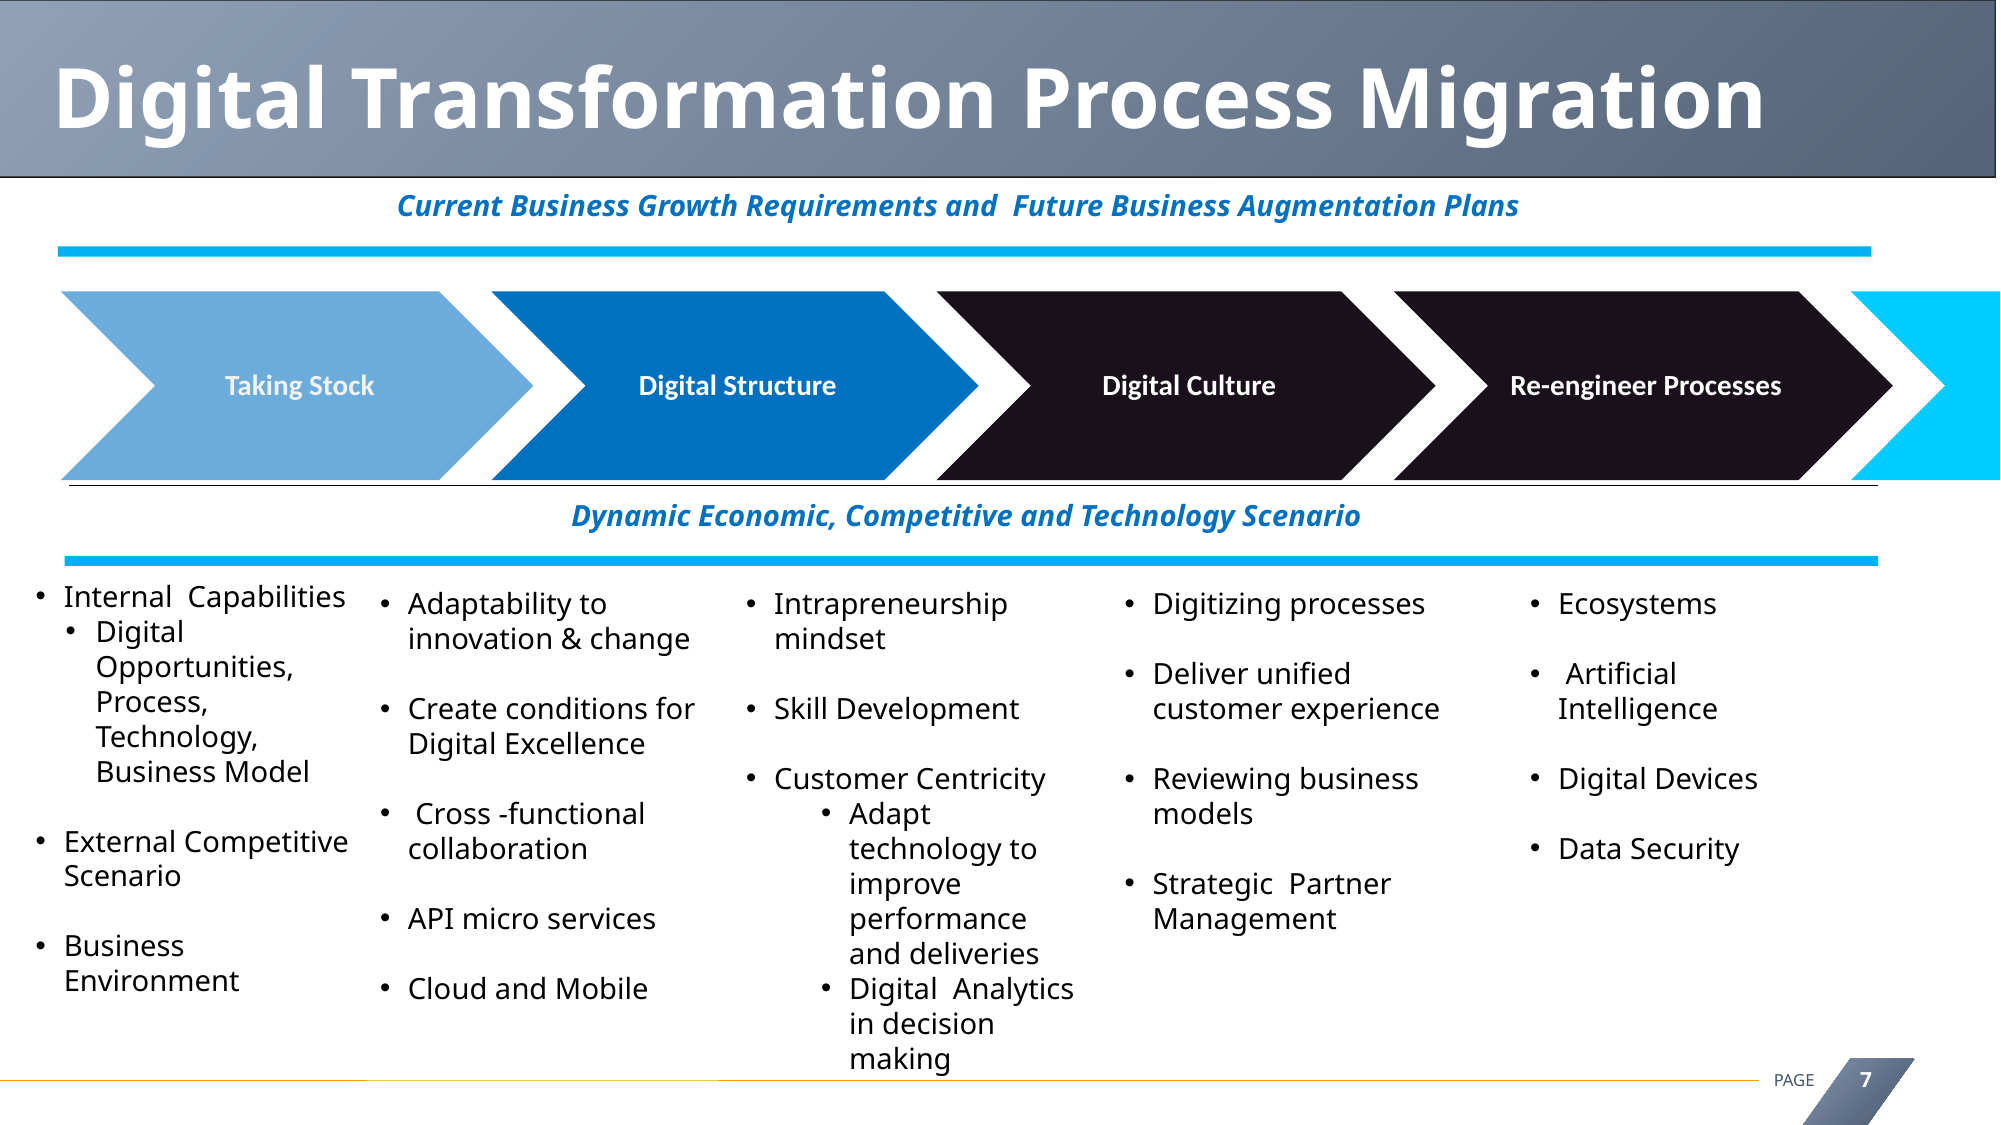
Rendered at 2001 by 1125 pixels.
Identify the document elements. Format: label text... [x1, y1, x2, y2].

text_box [0, 0, 1997, 178]
text_box Digital Transformation Process Migration [0, 27, 1827, 176]
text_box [22, 181, 1920, 1081]
